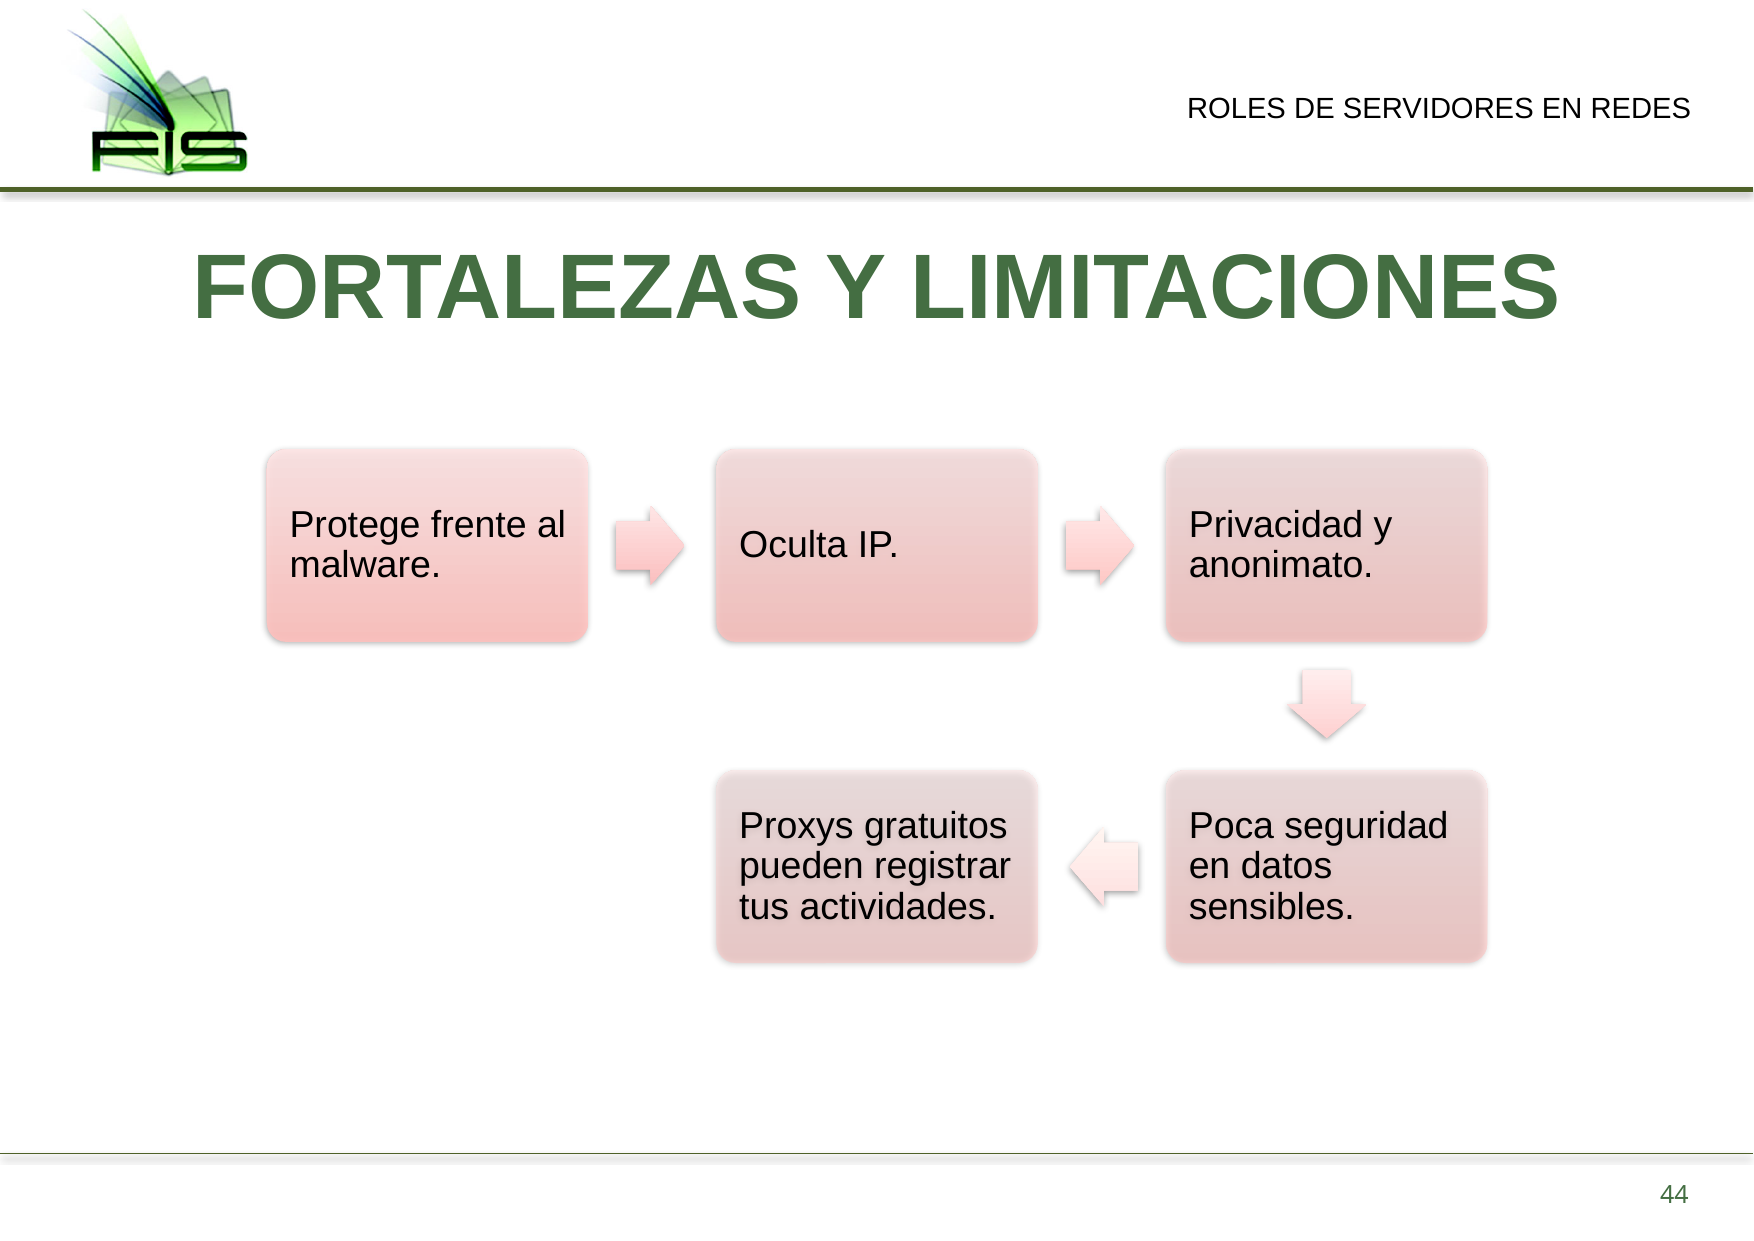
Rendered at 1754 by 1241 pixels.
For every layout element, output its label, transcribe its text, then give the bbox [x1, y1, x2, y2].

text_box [265, 377, 1489, 1035]
picture [61, 8, 251, 178]
slide_number 44 [1296, 1162, 1706, 1229]
text_box FORTALEZAS Y LIMITACIONES [137, 211, 1617, 311]
text_box ROLES DE SERVIDORES EN REDES [794, 81, 1707, 167]
